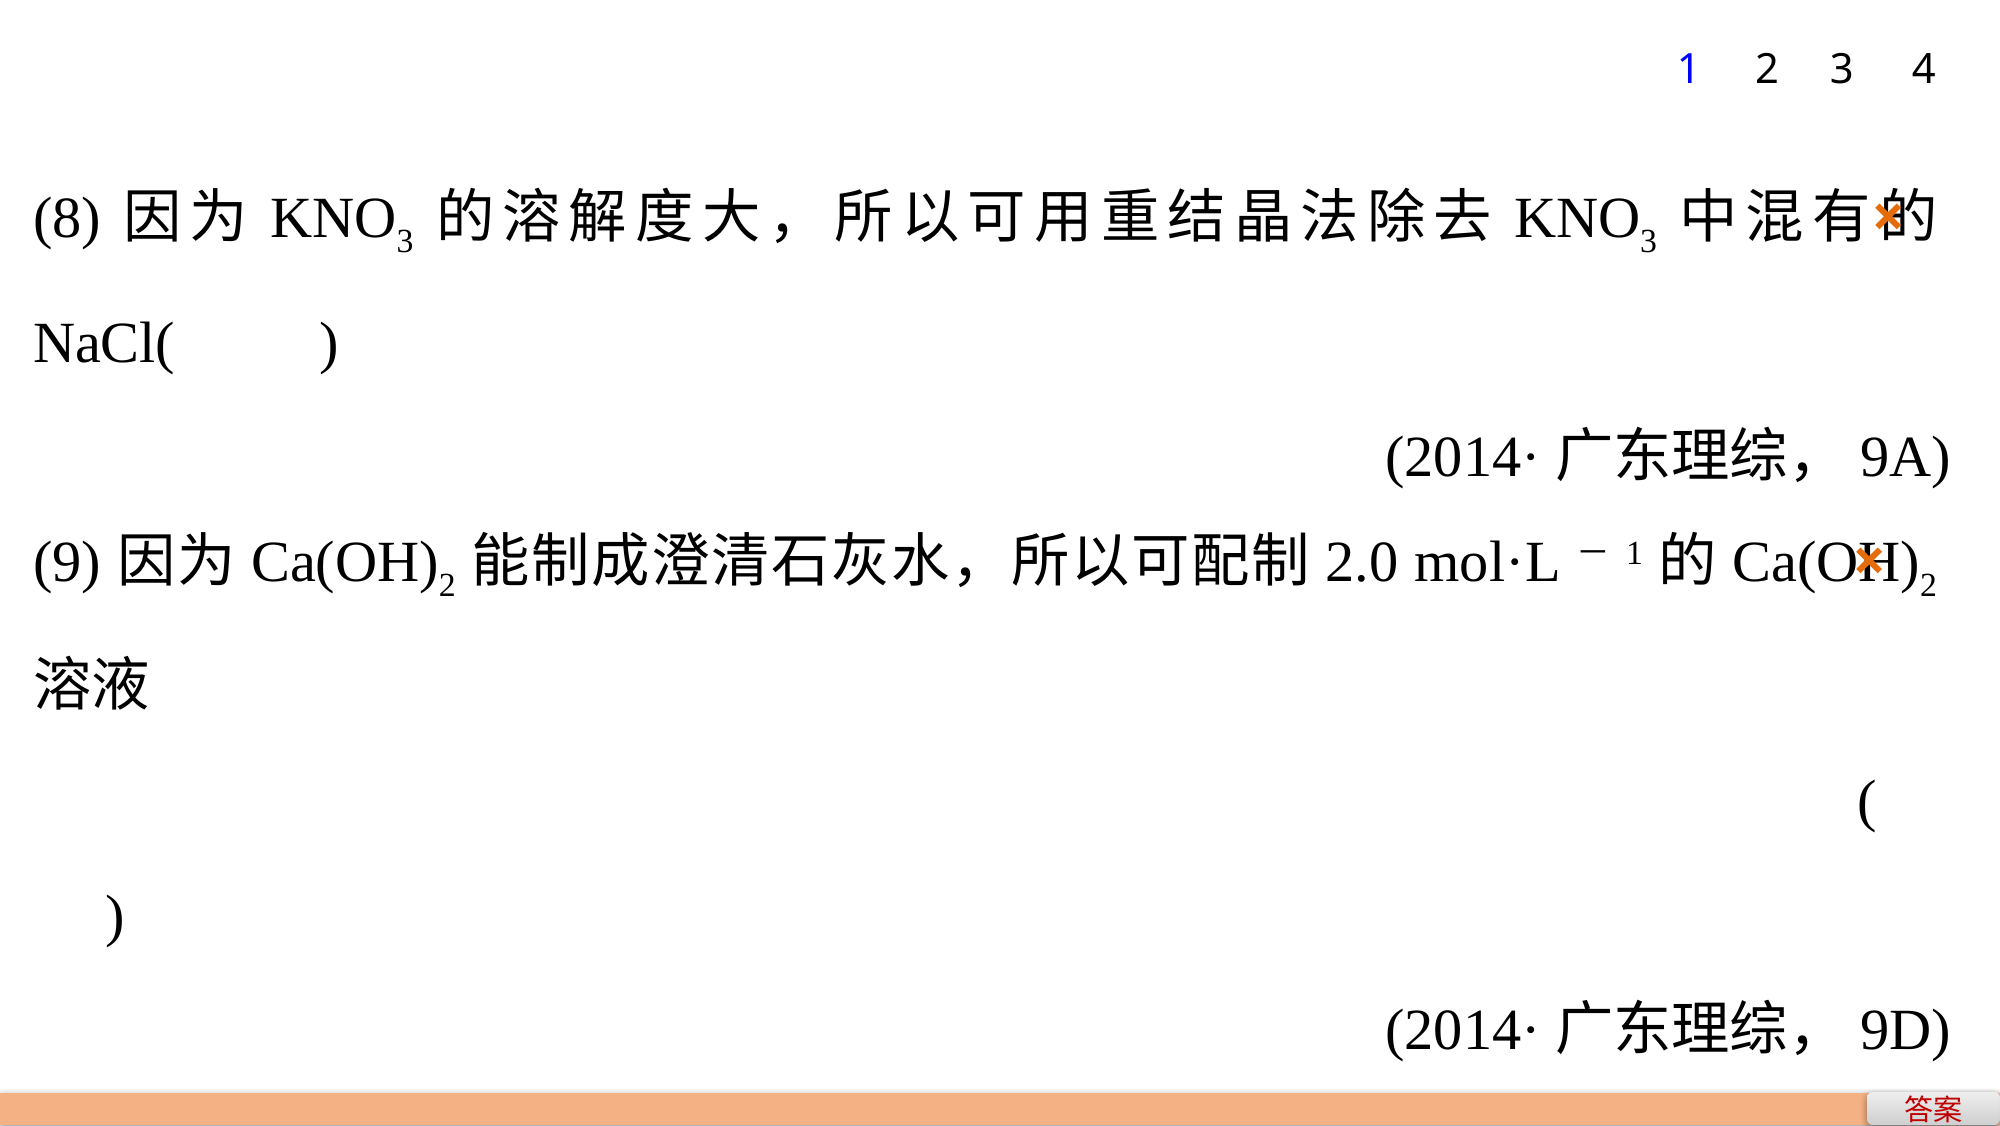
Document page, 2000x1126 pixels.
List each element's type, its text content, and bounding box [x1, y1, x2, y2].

text_box (8)因为KNO3的溶解度大，所以可用重结晶法除去KNO3中混有的NaCl( ) (2014·广东理综，9A) (9)因为Ca(OH)2能制成澄清石灰水，所以可配制2.0 mol·L－1的Ca(OH)2溶液 ( ) (2014·广东理综，9D) [18, 137, 1966, 1069]
text_box 3 [1816, 19, 1874, 114]
text_box 答案 [1866, 1091, 2000, 1126]
text_box [0, 1092, 1866, 1126]
text_box × [1837, 516, 1901, 601]
text_box 4 [1890, 19, 1956, 114]
text_box × [1856, 171, 1920, 257]
text_box 2 [1737, 19, 1800, 114]
text_box 1 [1655, 19, 1721, 114]
